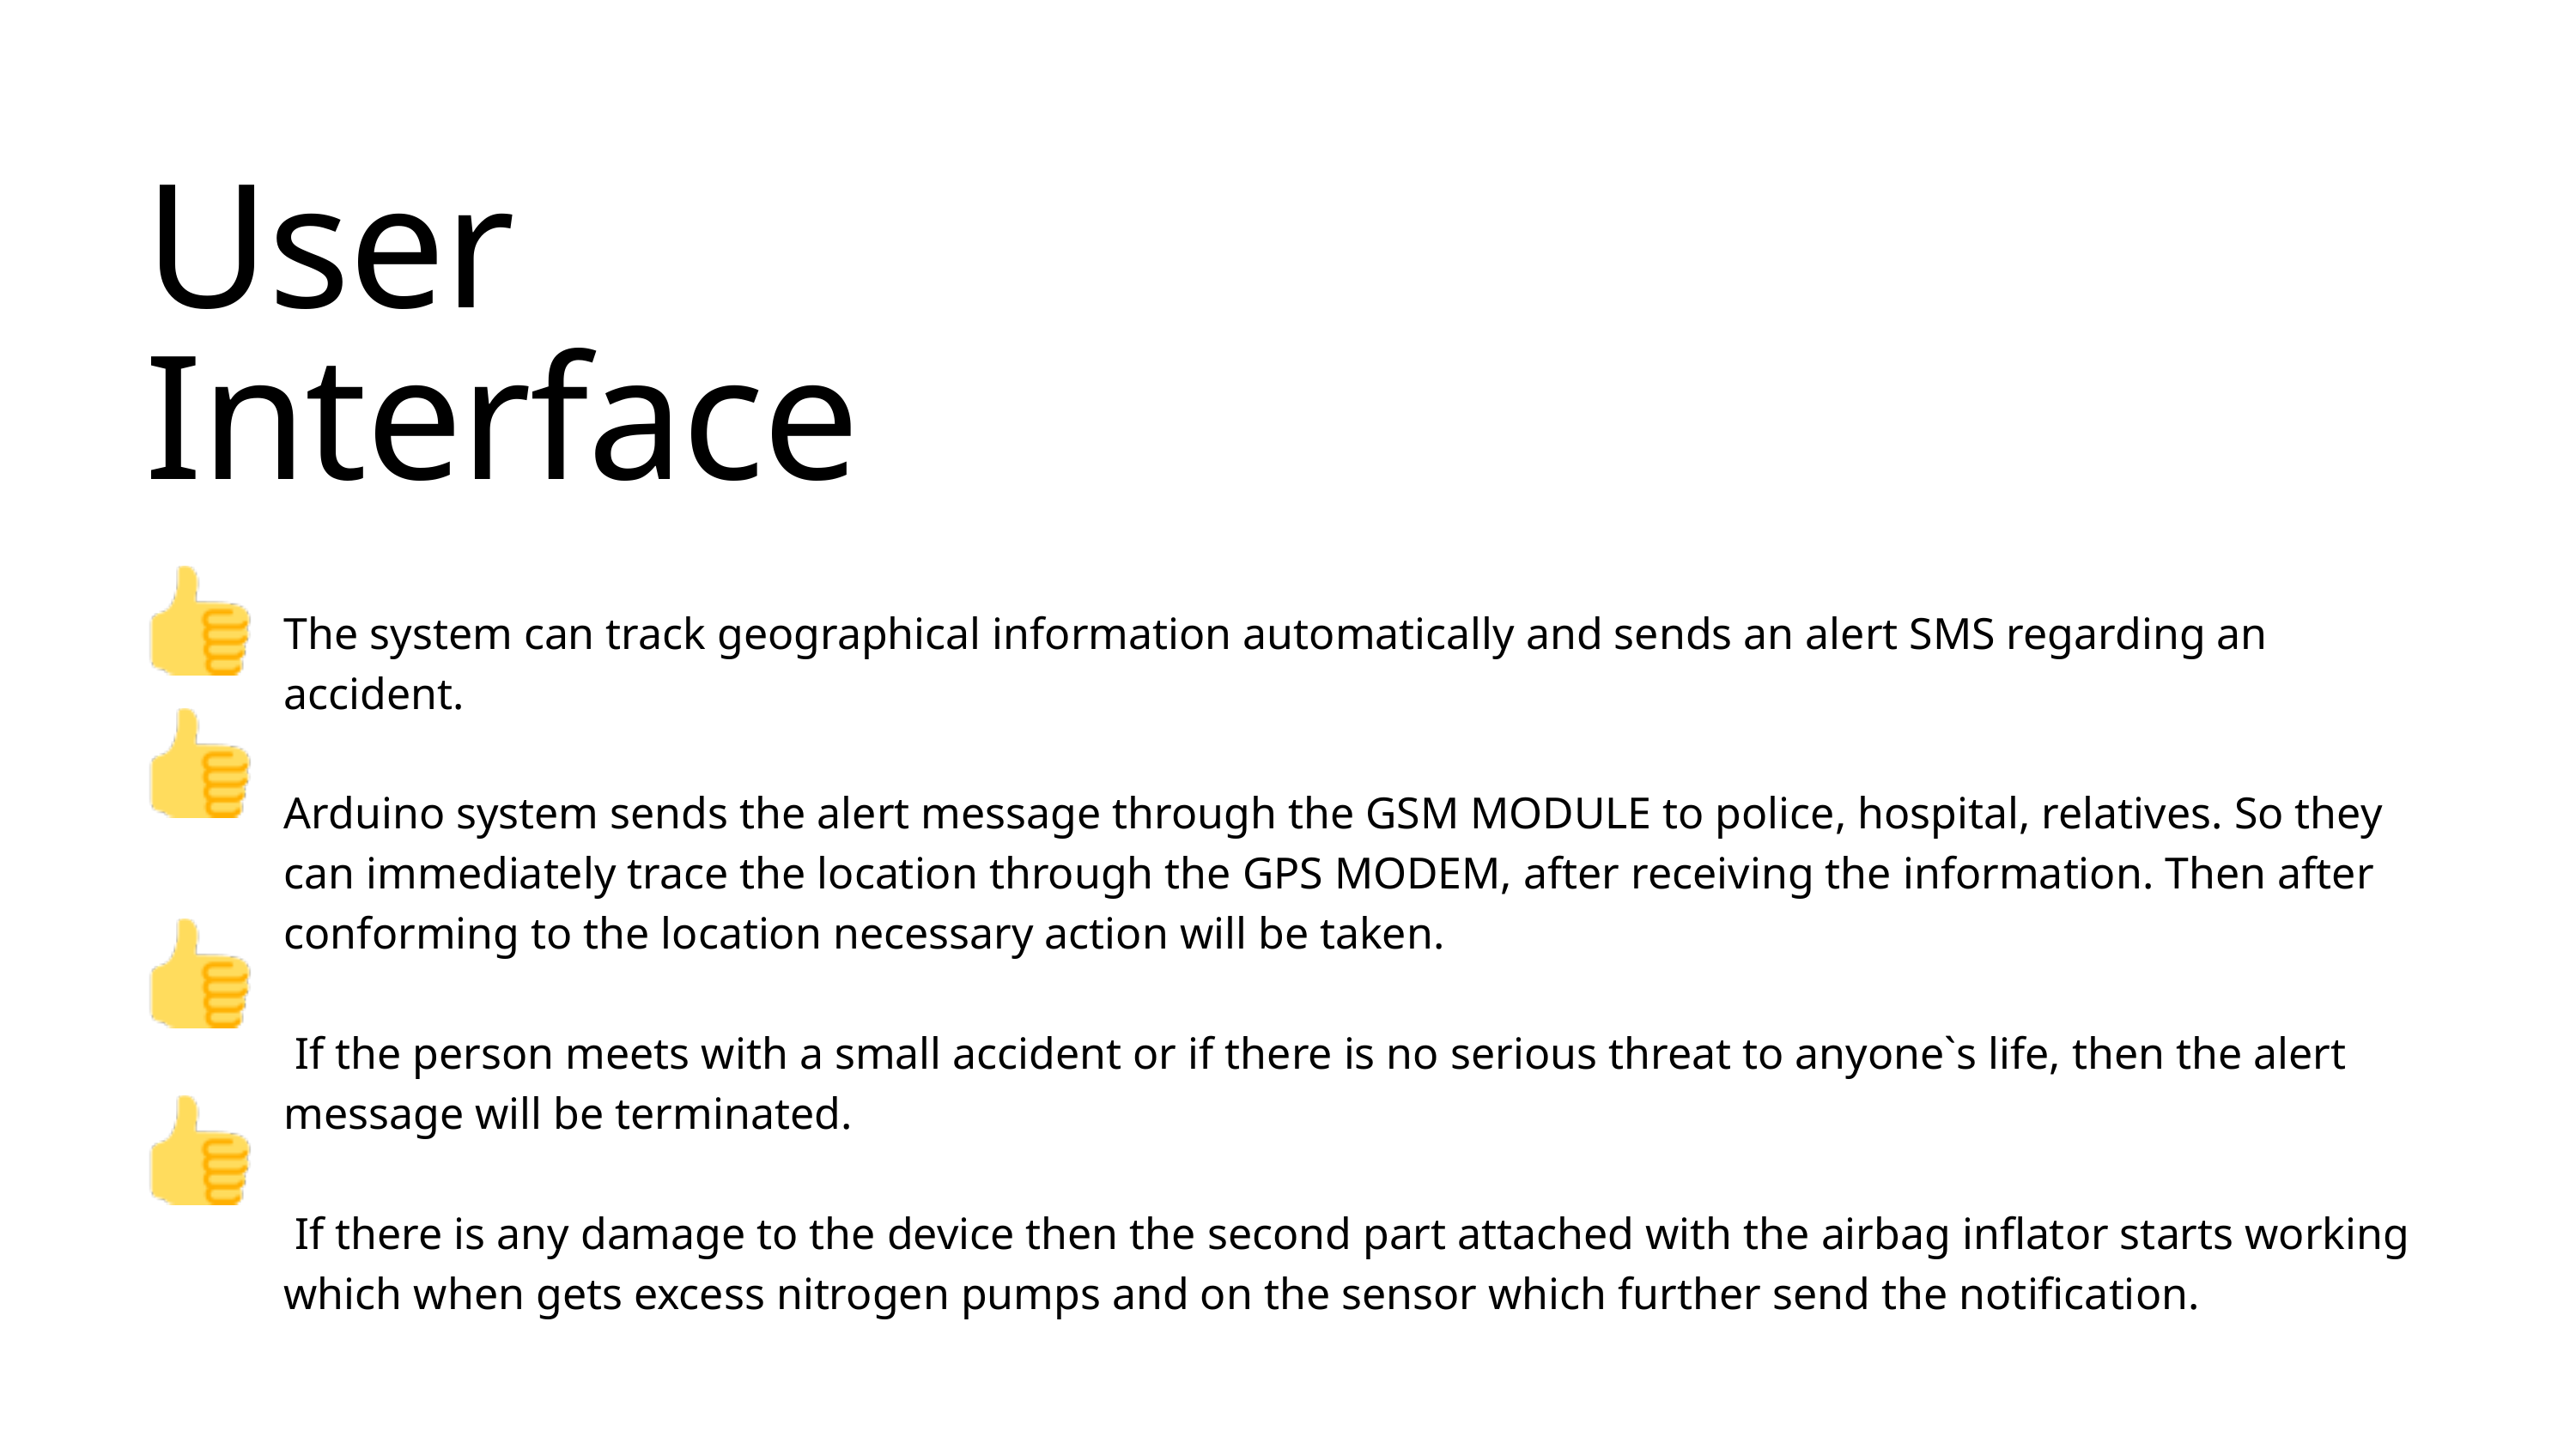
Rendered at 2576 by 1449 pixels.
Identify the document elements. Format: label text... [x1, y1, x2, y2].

picture [143, 1094, 253, 1205]
picture [143, 566, 253, 676]
text_box User Interface [144, 170, 1150, 514]
text_box The system can track geographical information automatically and sends an alert SMS regarding an accident. Arduino system sends the alert message through the GSM MODULE to police, hospital, relatives. So they can immediately trace the location through the GPS MODEM, after receiving the information. Then after conforming to the location necessary action will be taken. If the person meets with a small accident or if there is no serious threat to anyone`s life, then the alert message will be terminated. If there is any damage to the device then the second part attached with the airbag inflator starts working which when gets excess nitrogen pumps and on the sensor which further send the notification. [283, 597, 2432, 1379]
picture [143, 708, 253, 819]
picture [143, 919, 253, 1028]
